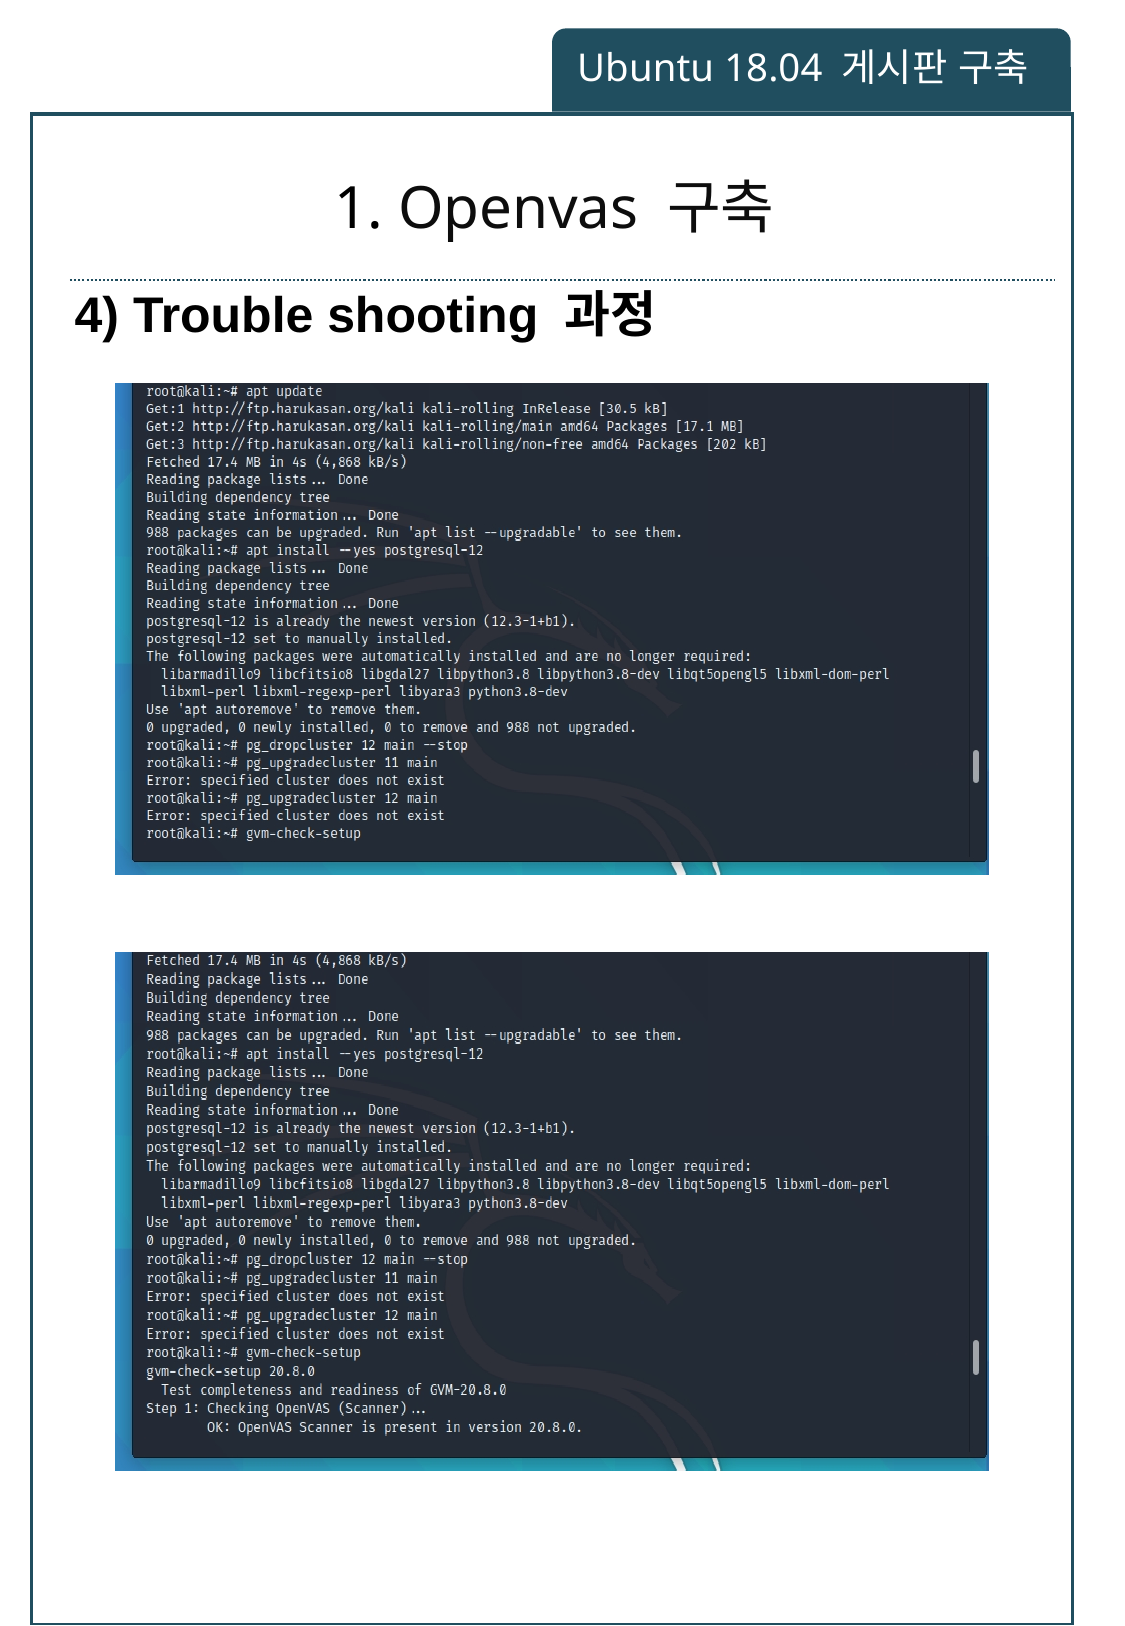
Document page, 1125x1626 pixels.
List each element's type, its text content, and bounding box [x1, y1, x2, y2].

text_box [30, 113, 1074, 1625]
list 4) Trouble shooting 과정 [59, 281, 1066, 382]
title 1. Openvas 구축 [77, 152, 1048, 267]
picture [115, 383, 989, 875]
picture [115, 952, 989, 1471]
text_box [551, 27, 1072, 113]
text_box Ubuntu 18.04 게시판 구축 [560, 35, 1046, 103]
